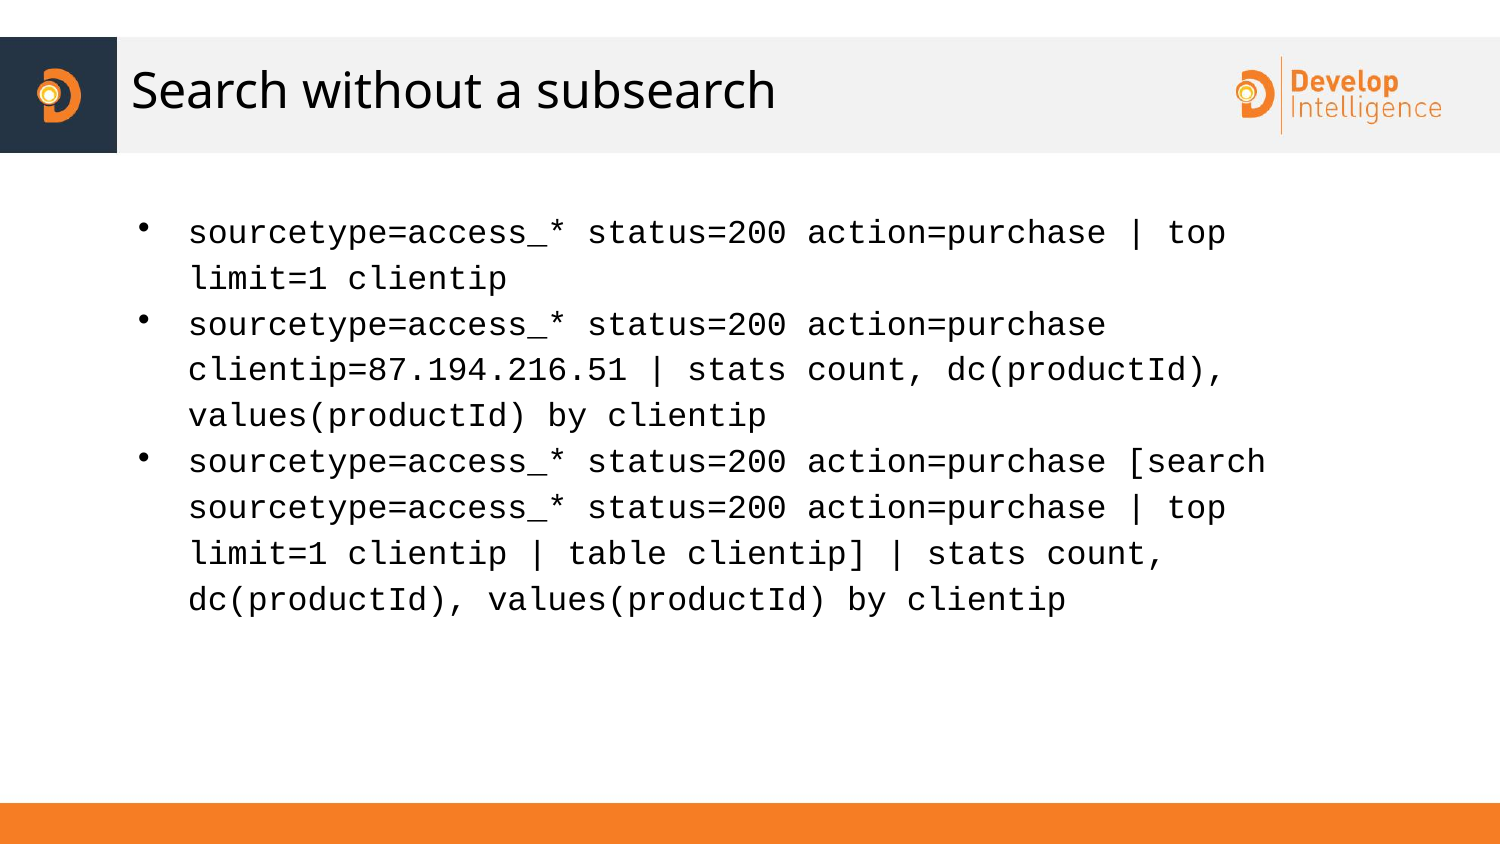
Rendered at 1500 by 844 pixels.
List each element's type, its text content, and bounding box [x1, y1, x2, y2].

title Search without a subsearch [119, 36, 1112, 149]
list sourcetype=access_* status=200 action=purchase | top limit=1 clientip sourcetype=access_* status=200 action=purchase clientip=87.194.216.51 | stats count, dc(productId), values(productId) by clientip sourcetype=access_* status=200 action=purchase [search sourcetype=access_* status=200 action=purchase | top limit=1 clientip | table clientip] | stats count, dc(productId), values(productId) by clientip [101, 198, 1396, 762]
picture [0, 0, 1500, 844]
